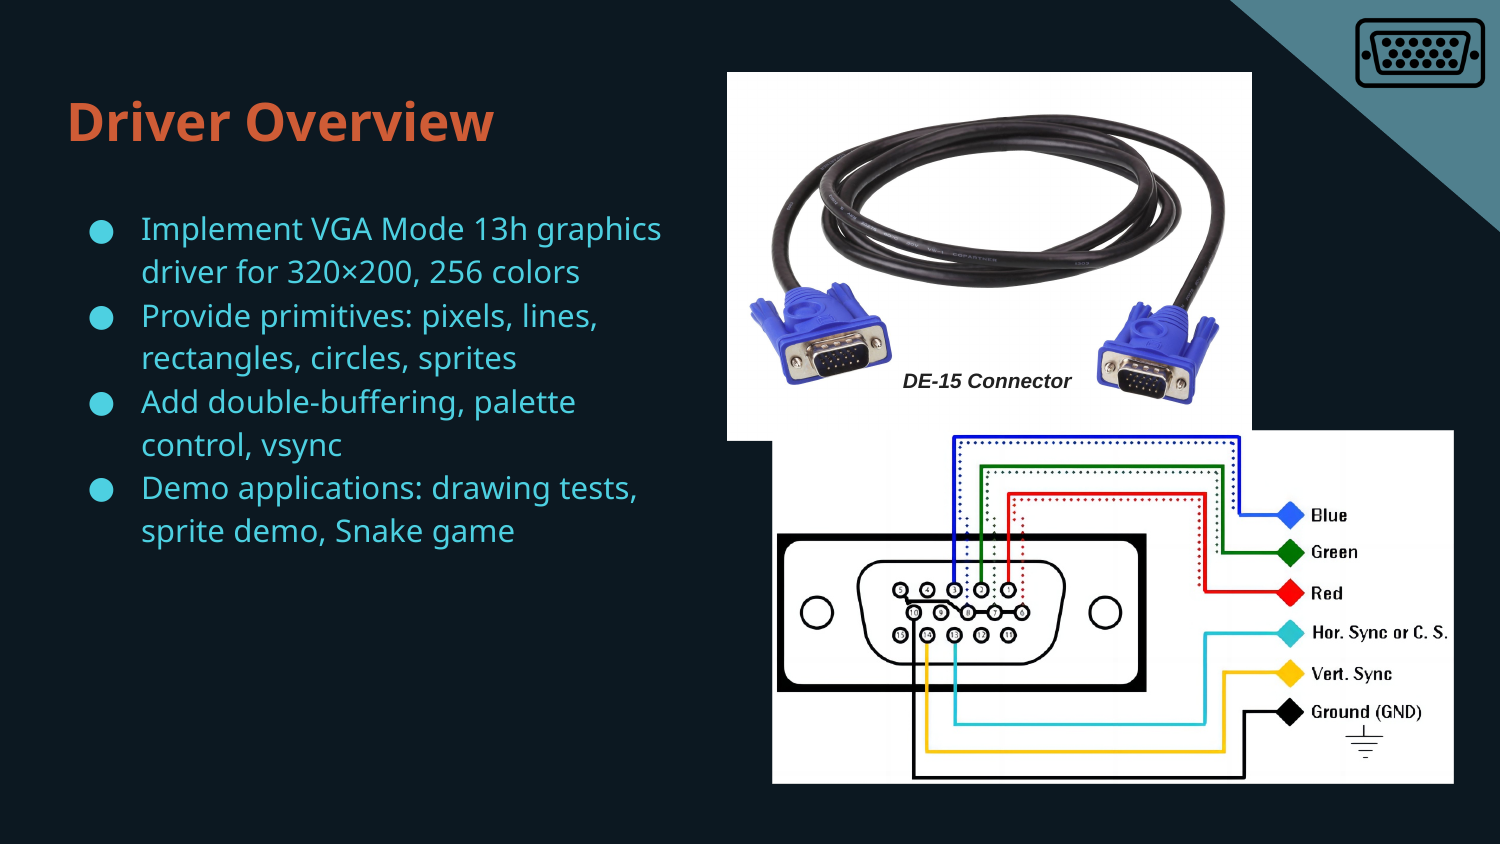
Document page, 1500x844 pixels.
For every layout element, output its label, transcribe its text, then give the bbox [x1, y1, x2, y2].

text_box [1229, 0, 1500, 233]
picture [726, 72, 1454, 785]
list Implement VGA Mode 13h graphics driver for 320×200, 256 colors Provide primitives: pixels, lines, rectangles, circles, sprites Add double-buffering, palette control, vsync Demo applications: drawing tests, sprite demo, Snake game [51, 189, 708, 750]
title Driver Overview [51, 72, 725, 167]
